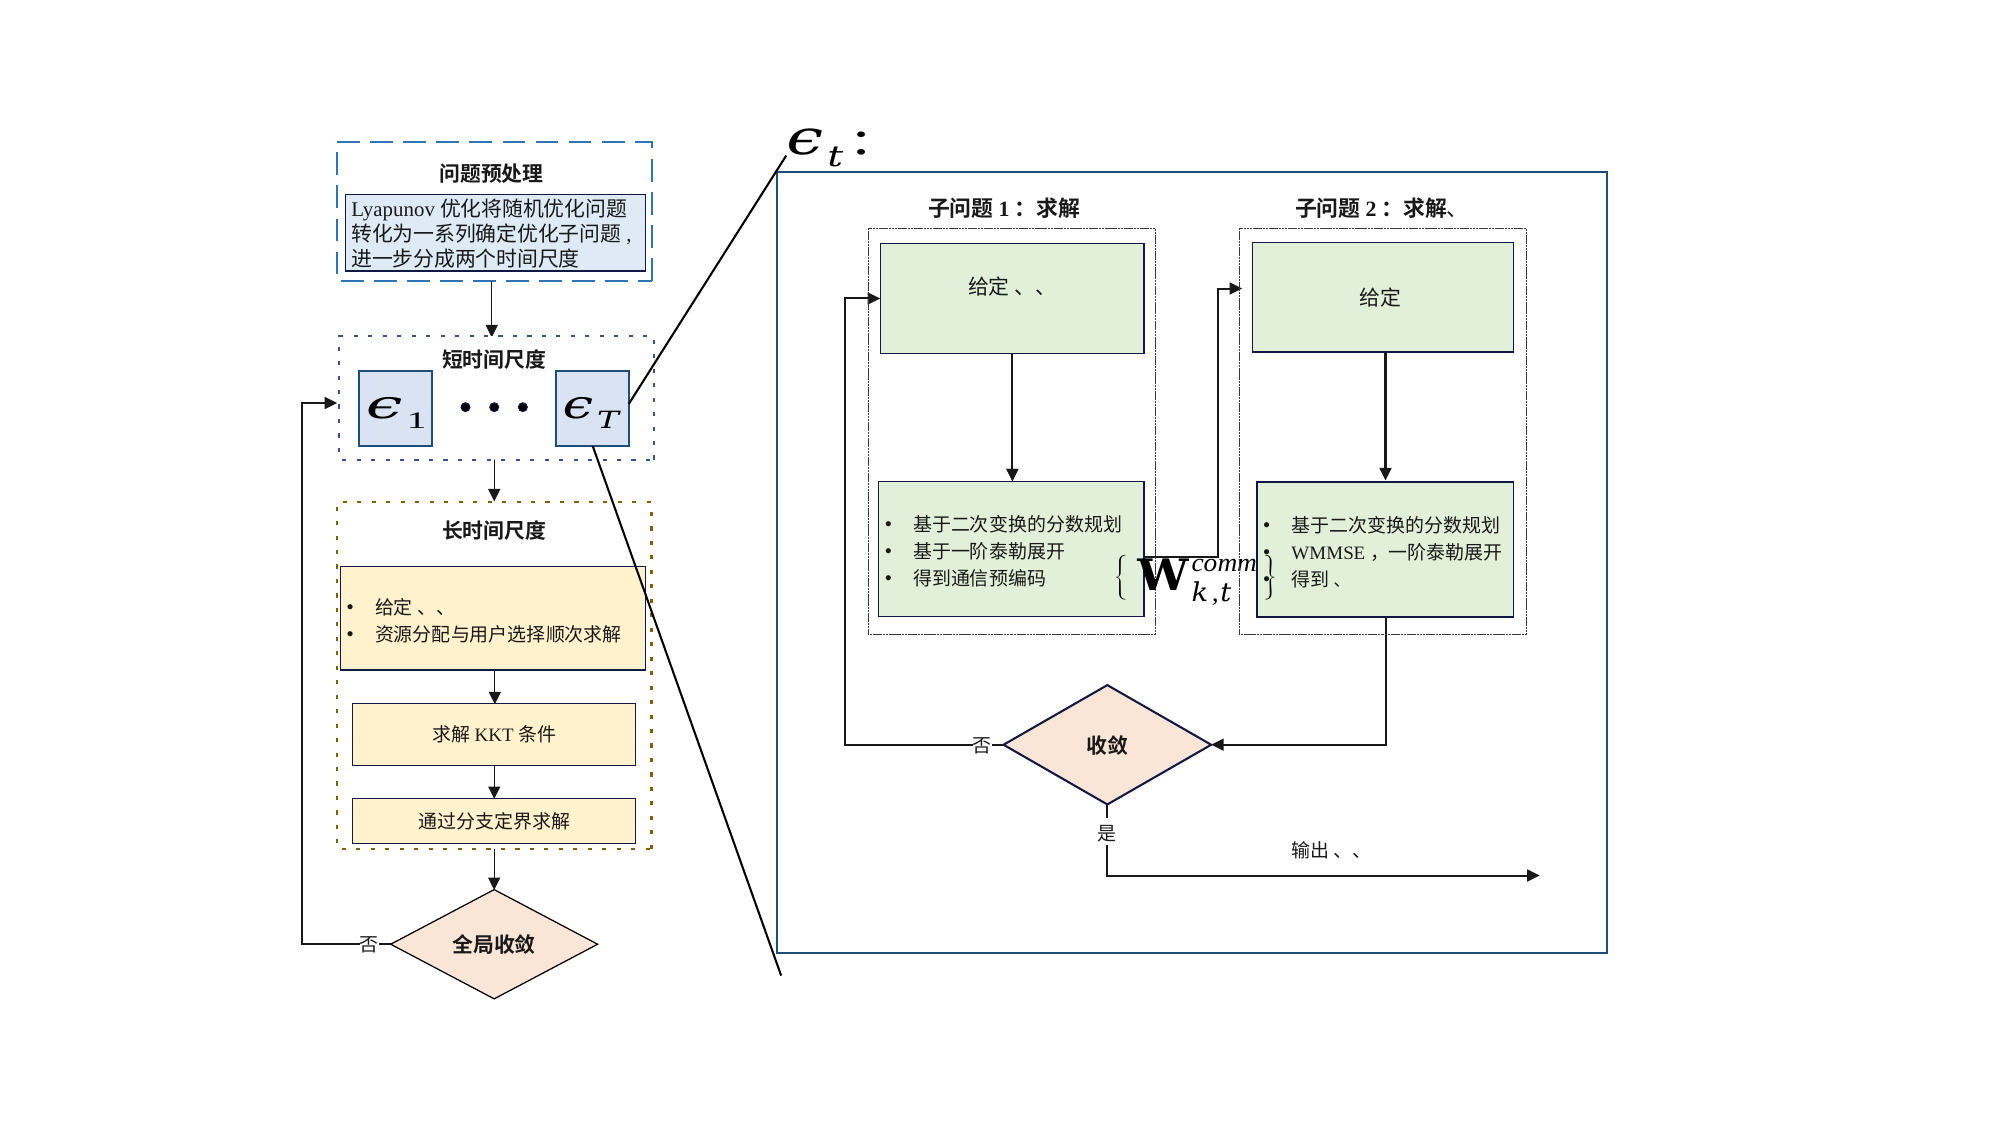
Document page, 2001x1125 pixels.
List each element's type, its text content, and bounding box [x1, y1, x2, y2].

text_box [485, 281, 498, 336]
text_box [868, 227, 1156, 288]
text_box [336, 142, 652, 281]
text_box [488, 848, 501, 891]
text_box [488, 460, 501, 502]
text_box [628, 155, 787, 404]
text_box 全局收敛 [391, 890, 598, 999]
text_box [845, 288, 1540, 876]
text_box 否 [302, 396, 391, 945]
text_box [339, 336, 654, 460]
text_box [1239, 227, 1527, 288]
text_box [340, 507, 629, 844]
text_box [777, 172, 1607, 953]
text_box [336, 502, 629, 849]
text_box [629, 408, 782, 976]
